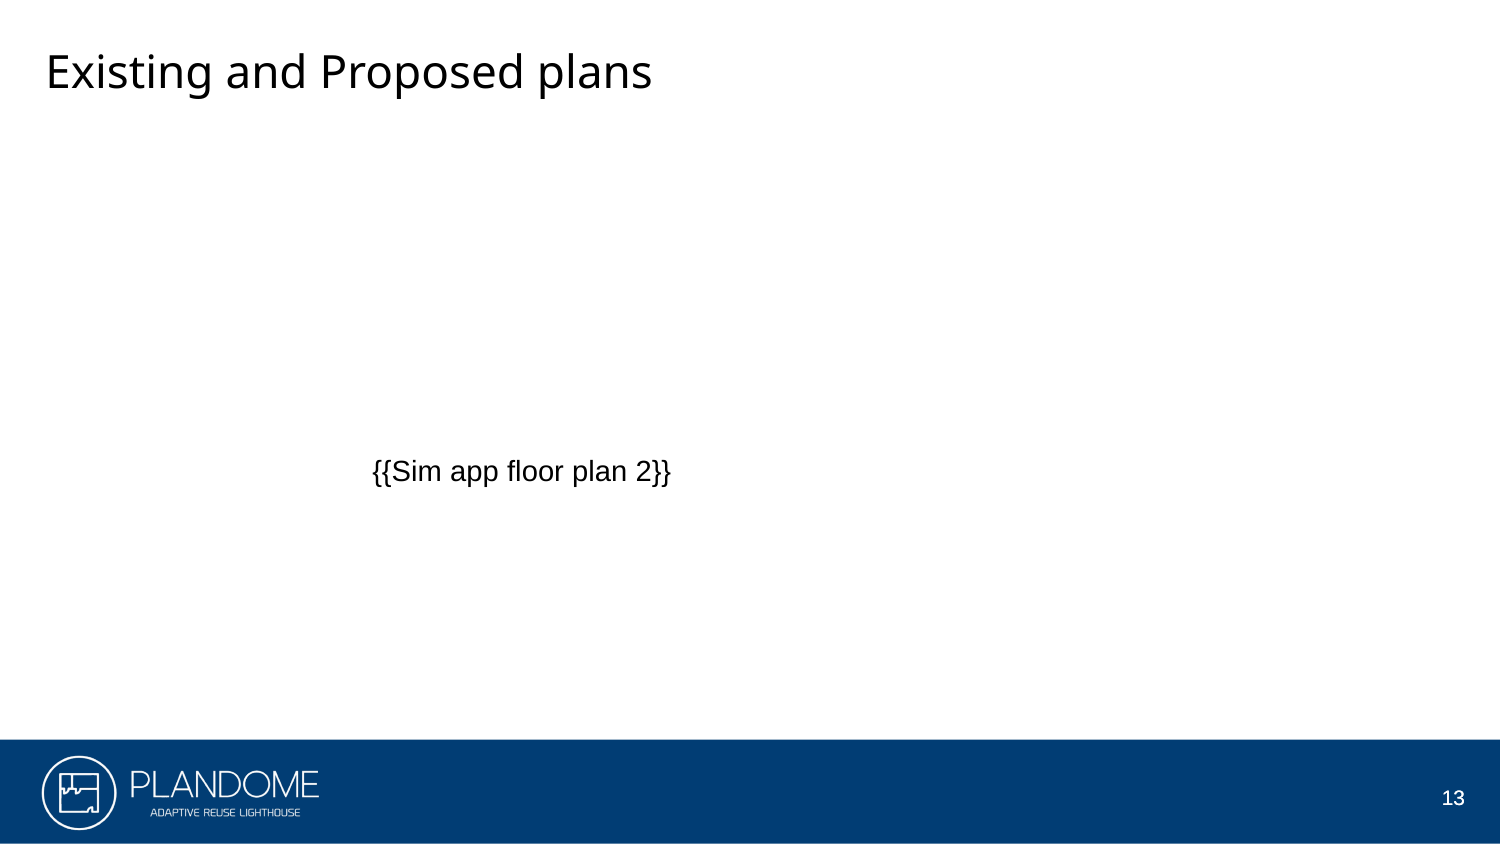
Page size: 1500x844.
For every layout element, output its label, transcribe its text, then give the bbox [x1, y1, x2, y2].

text_box 13 [1389, 764, 1480, 830]
text_box Existing and Proposed plans [30, 27, 955, 152]
picture [0, 649, 389, 844]
text_box {{Sim app floor plan 2}} [357, 445, 1120, 496]
